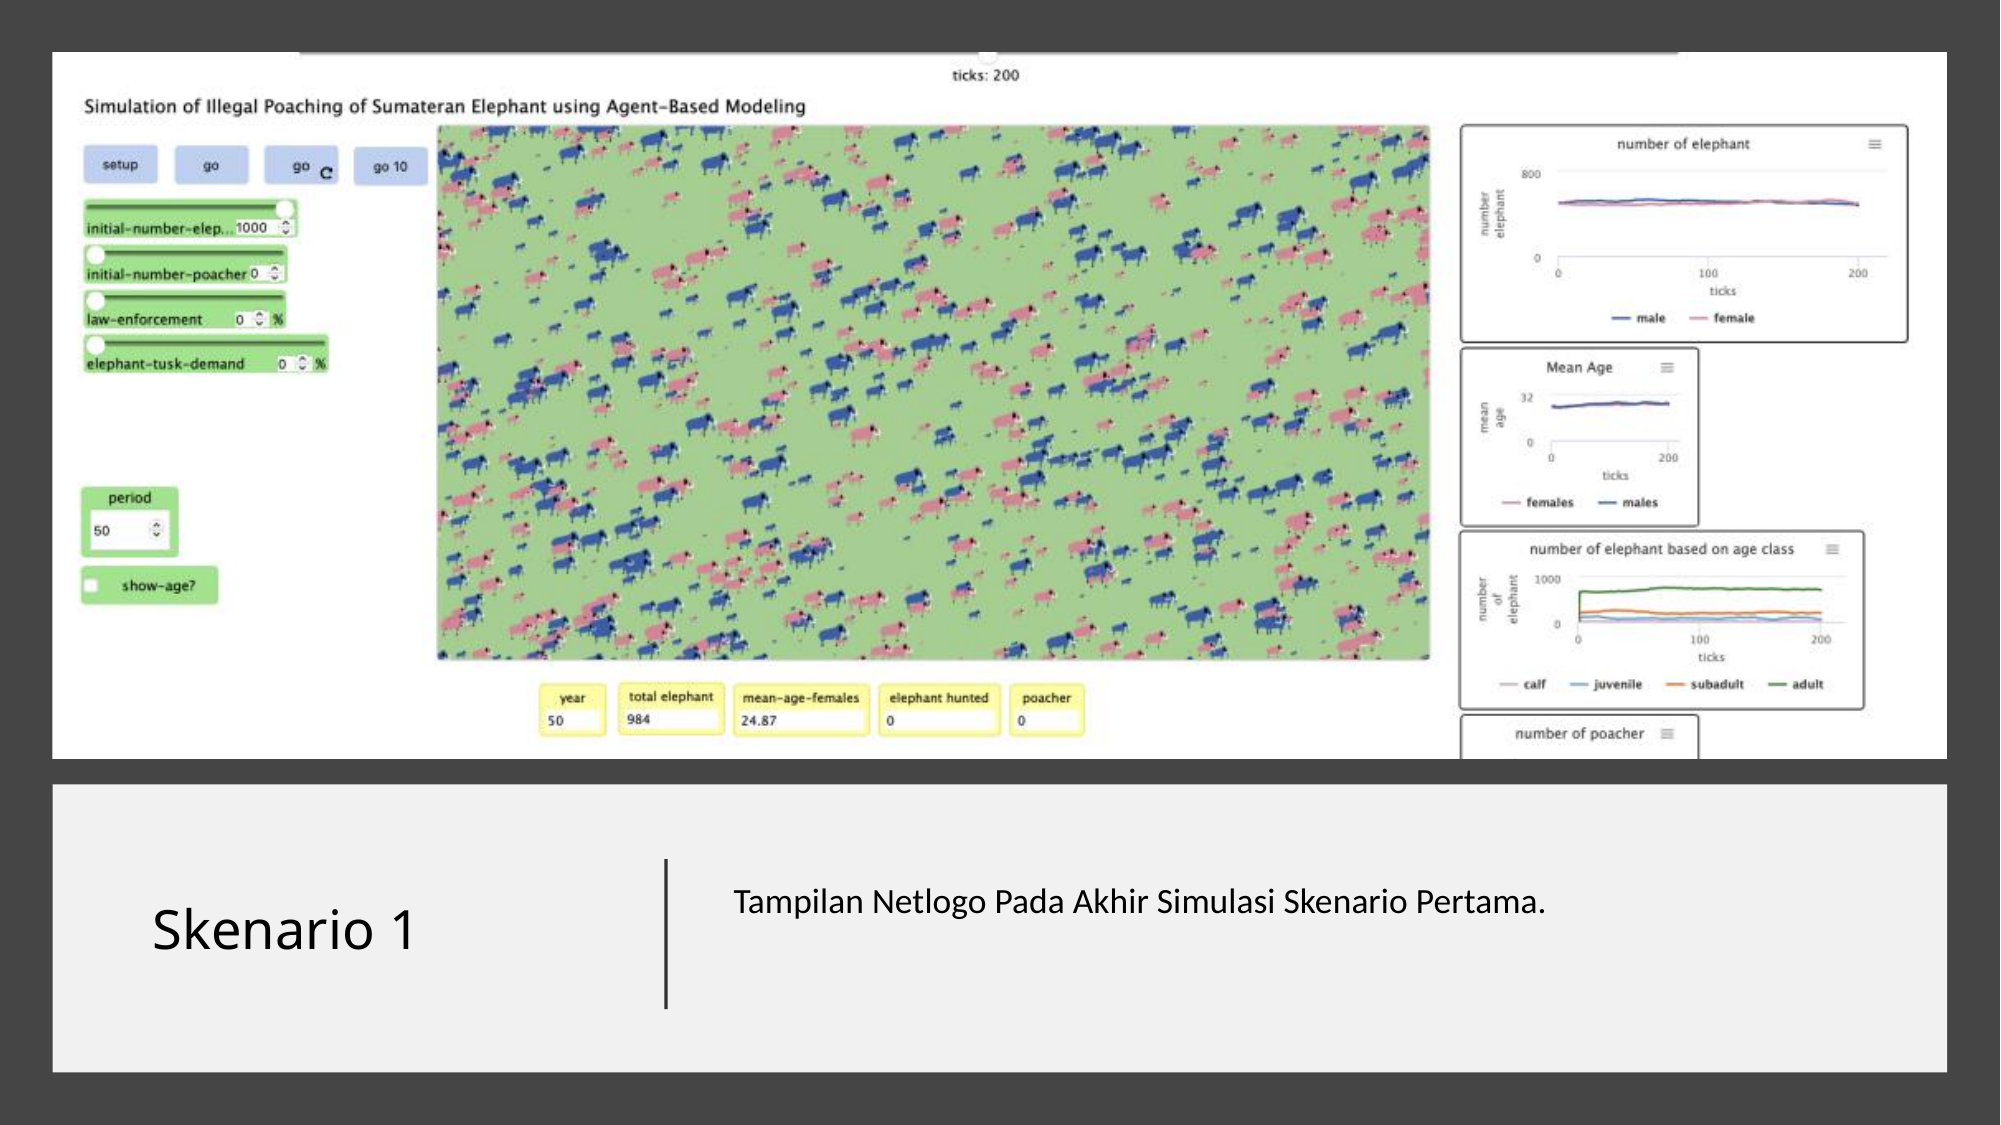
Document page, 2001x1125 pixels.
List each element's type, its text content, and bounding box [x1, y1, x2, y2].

title Skenario 1 [138, 821, 612, 1043]
list Tampilan Netlogo Pada Akhir Simulasi Skenario Pertama. [718, 821, 1863, 1043]
text_box [52, 783, 1948, 1073]
text_box [0, 0, 2000, 1125]
picture [52, 52, 1947, 759]
